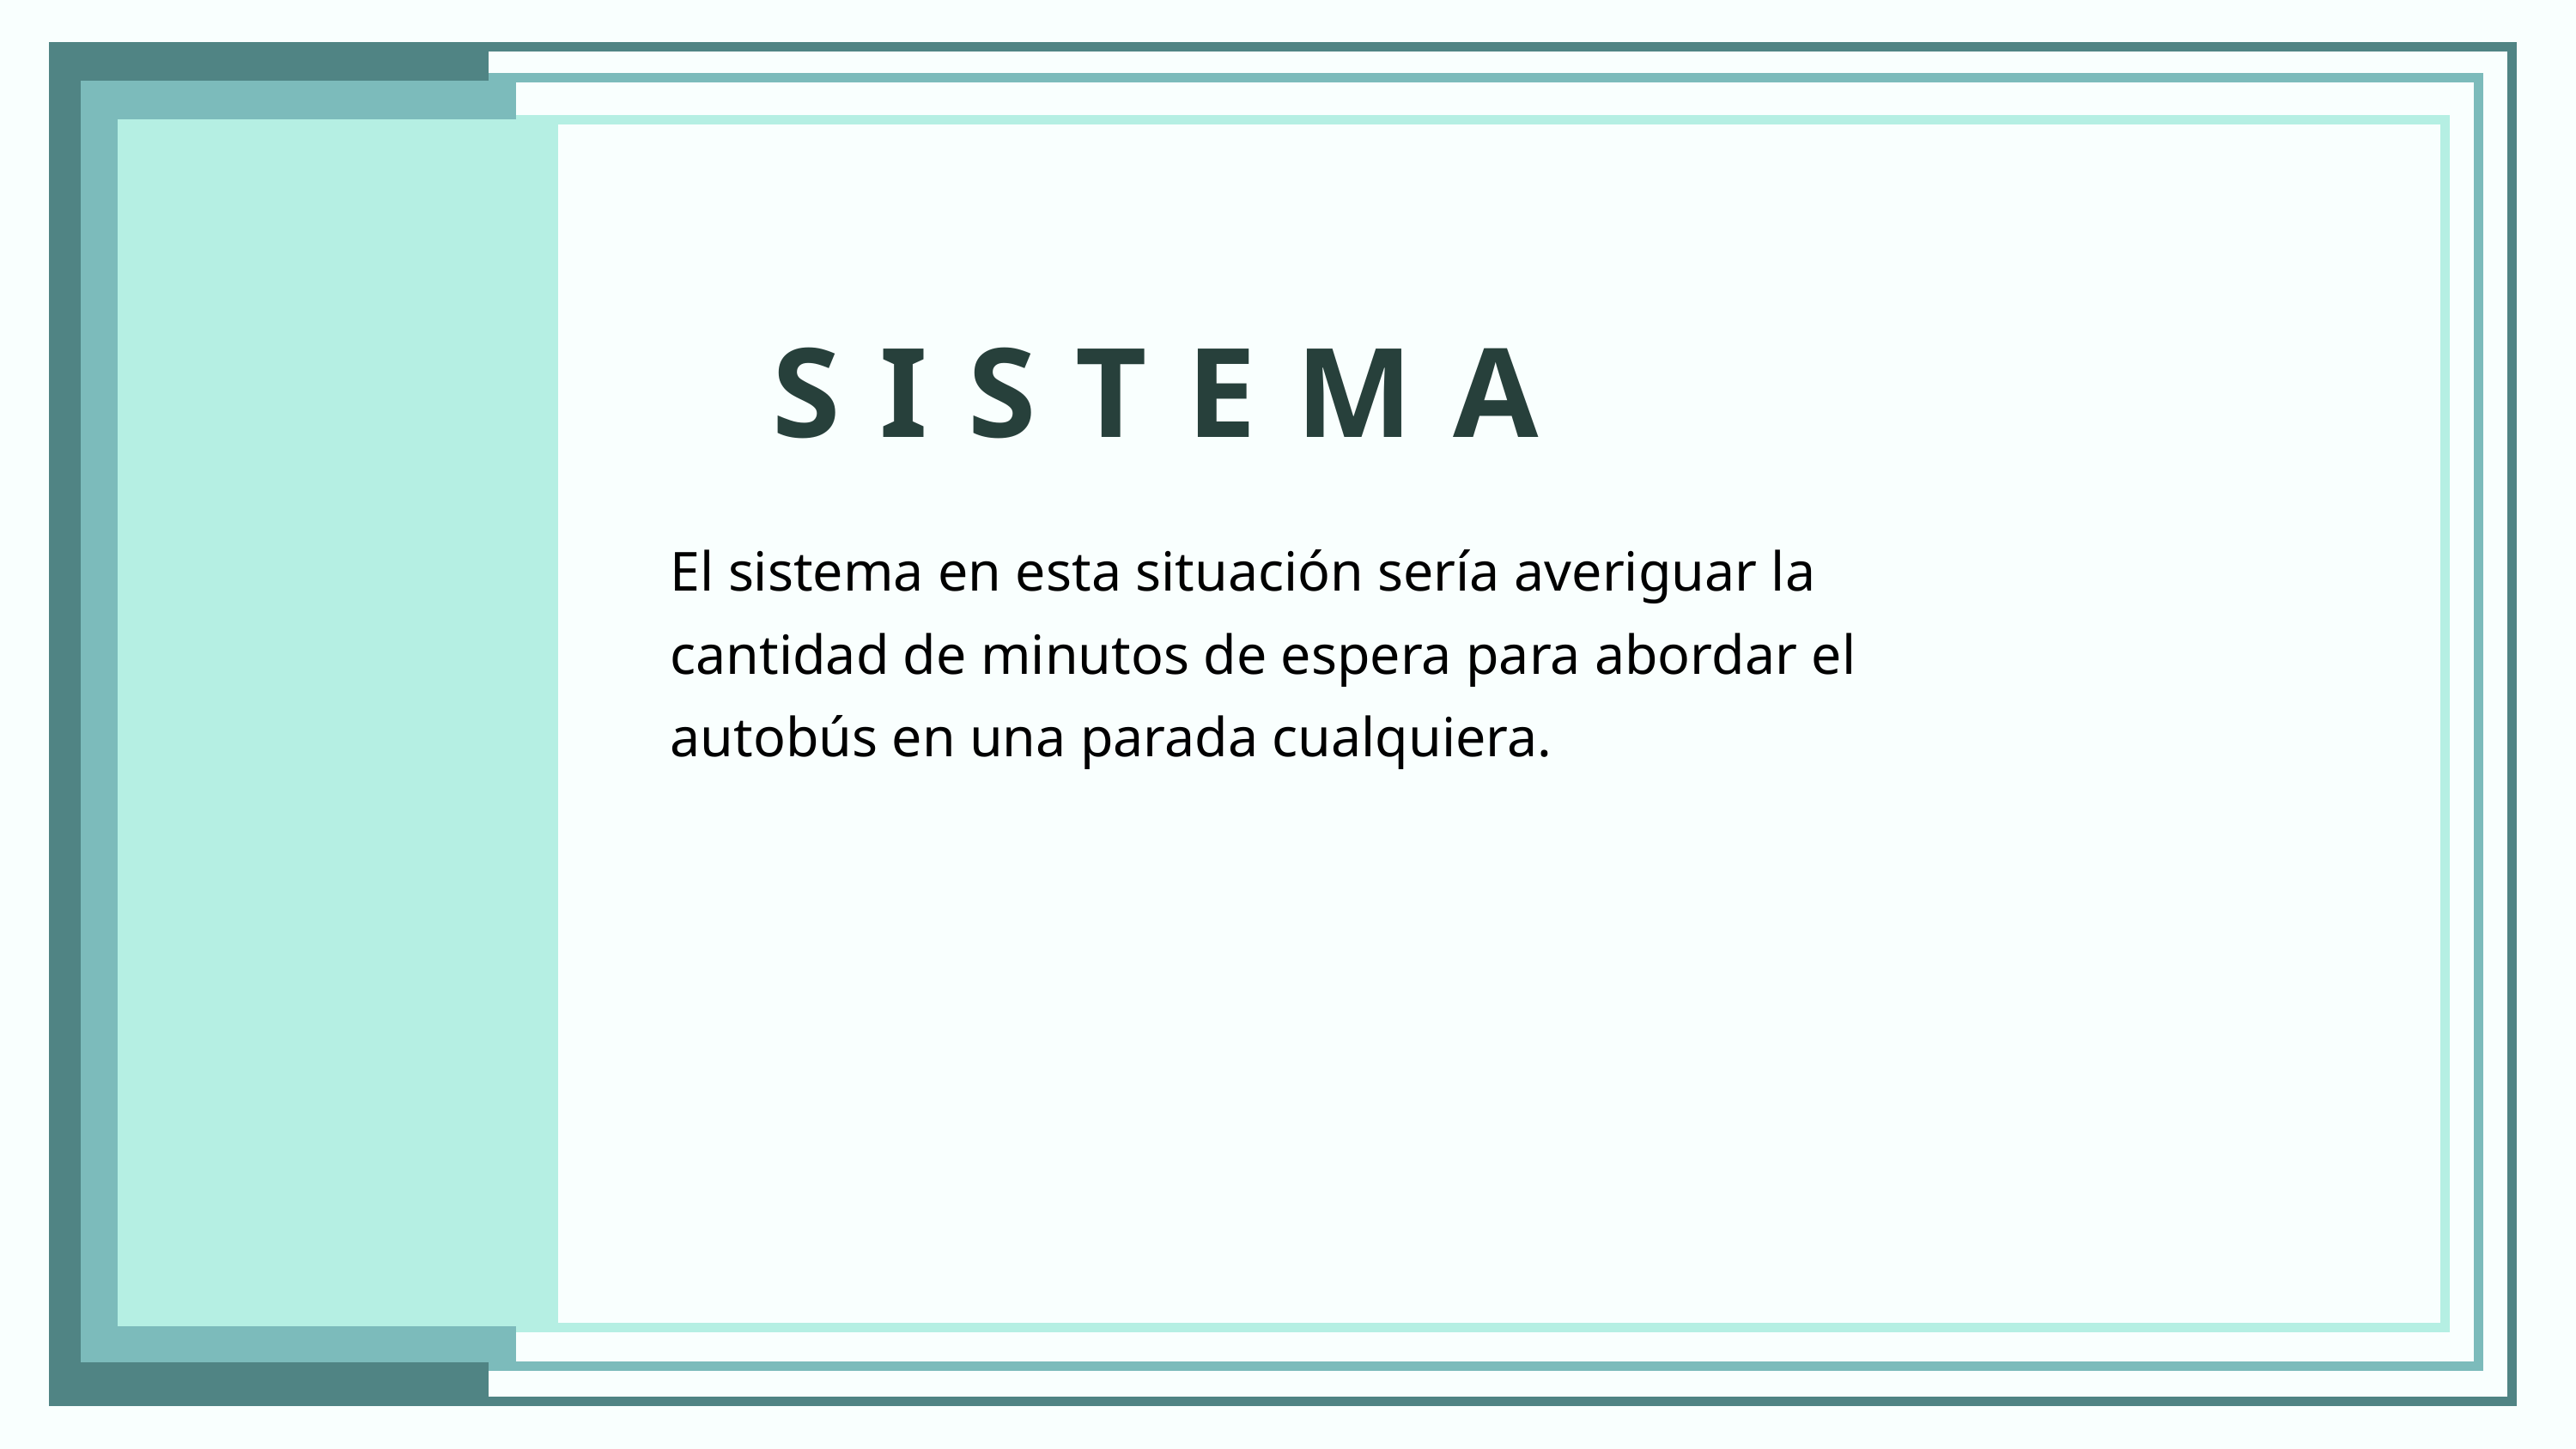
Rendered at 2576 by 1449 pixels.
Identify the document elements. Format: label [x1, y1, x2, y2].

text_box [53, 46, 2512, 1403]
